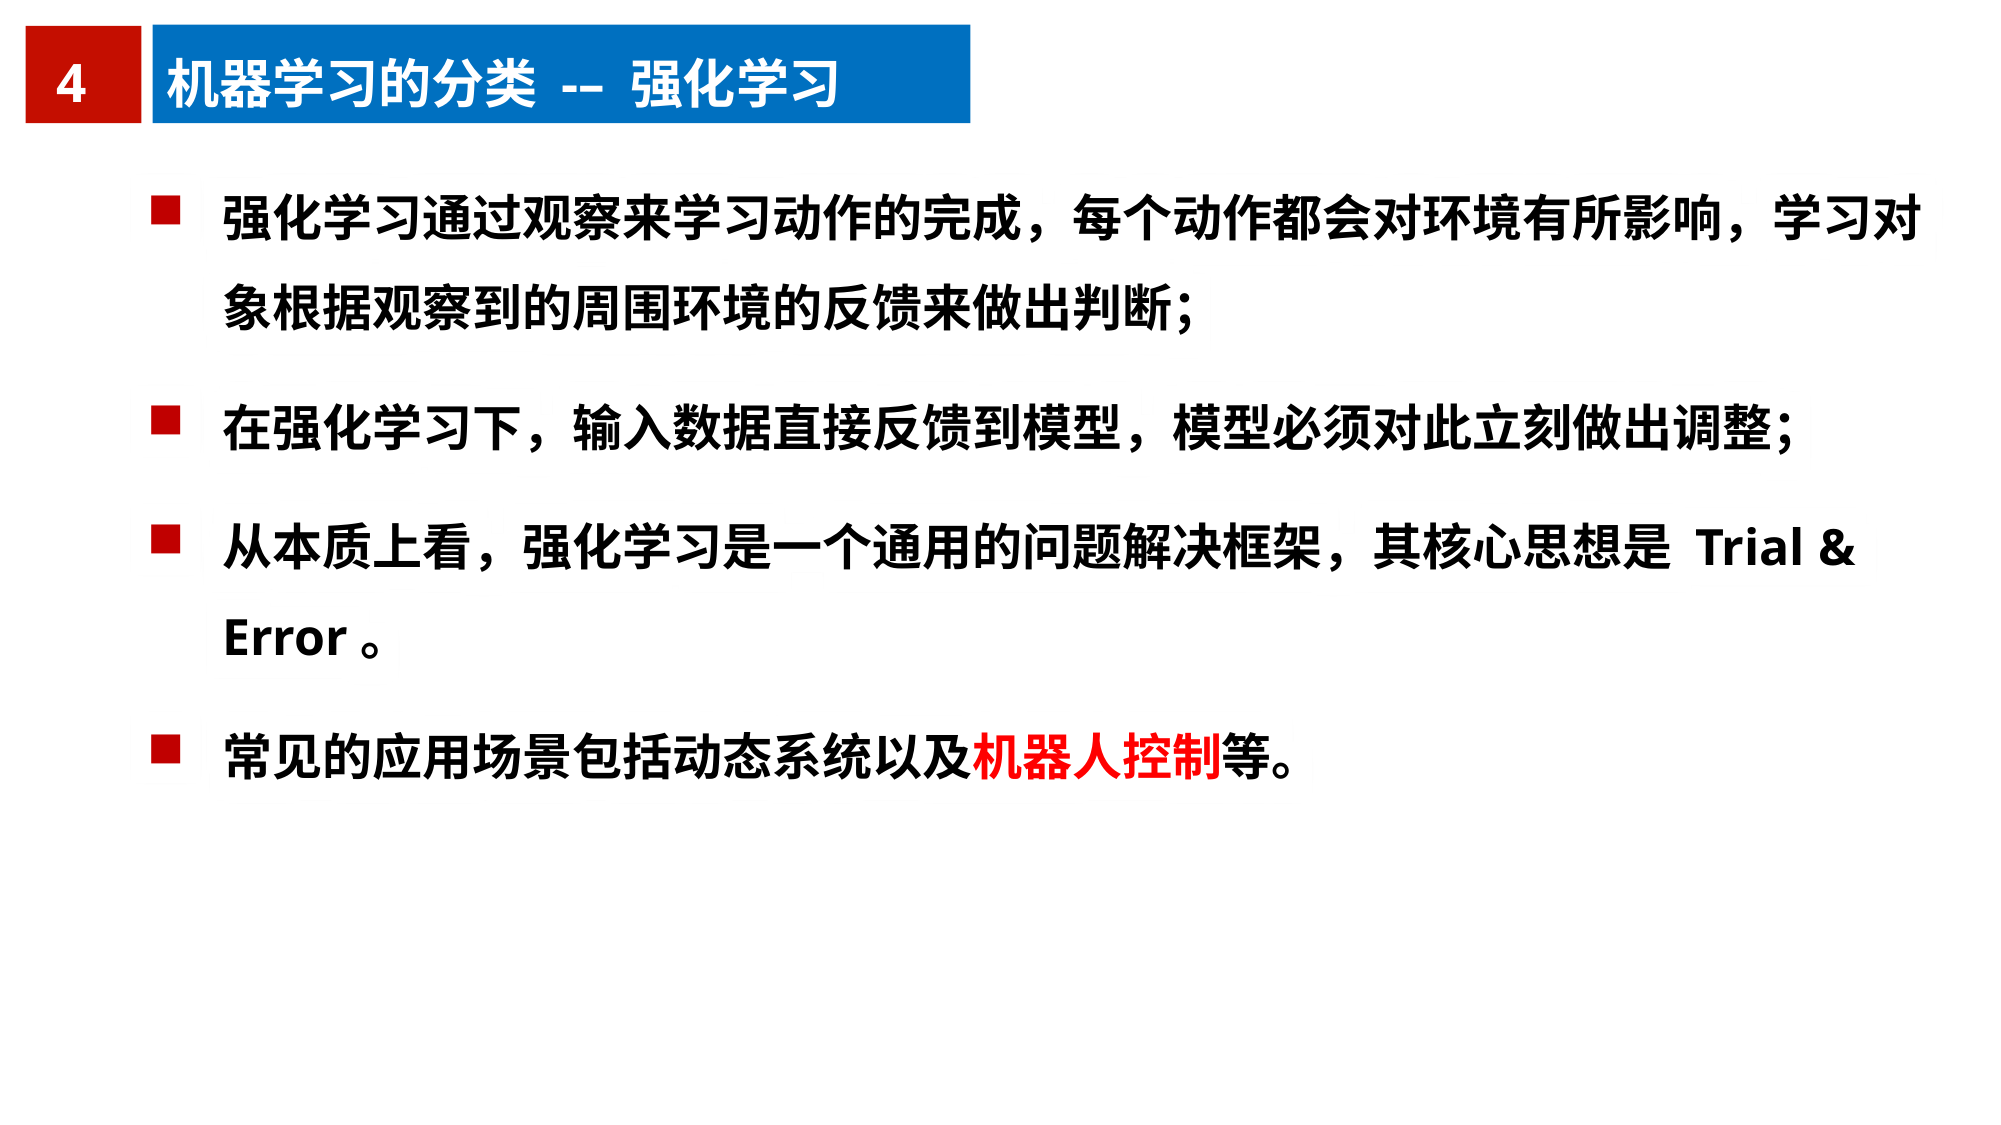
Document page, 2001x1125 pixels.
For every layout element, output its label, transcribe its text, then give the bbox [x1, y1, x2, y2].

list 机器学习的分类 -– 强化学习 [151, 50, 1013, 124]
text_box 强化学习通过观察来学习动作的完成，每个动作都会对环境有所影响，学习对象根据观察到的周围环境的反馈来做出判断； 在强化学习下，输入数据直接反馈到模型，模型必须对此立刻做出调整； 从本质上看，强化学习是一个通用的问题解决框架，其核心思想是 Trial & Error。 常见的应用场景包括动态系统以及机器人控制等。 [0, 149, 1942, 793]
list 4 [41, 49, 138, 122]
